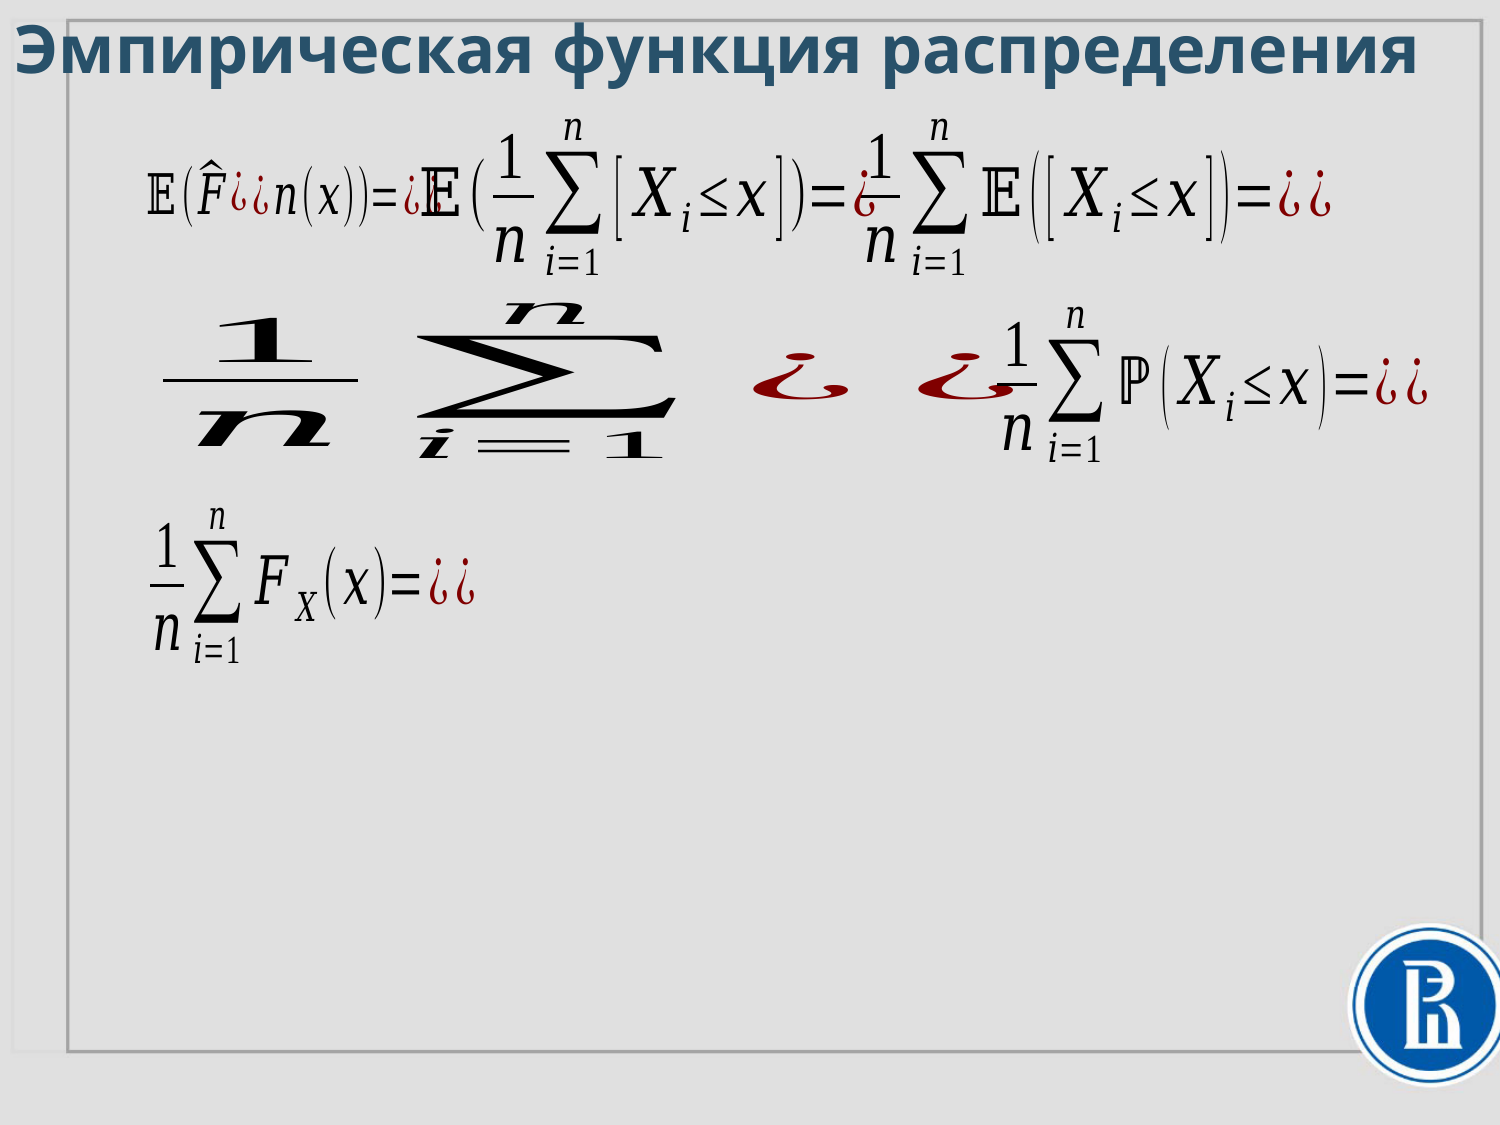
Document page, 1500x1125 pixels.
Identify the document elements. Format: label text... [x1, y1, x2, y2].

picture [0, 96, 1500, 1125]
text_box Эмпирическая функция распределения [0, 0, 1500, 96]
